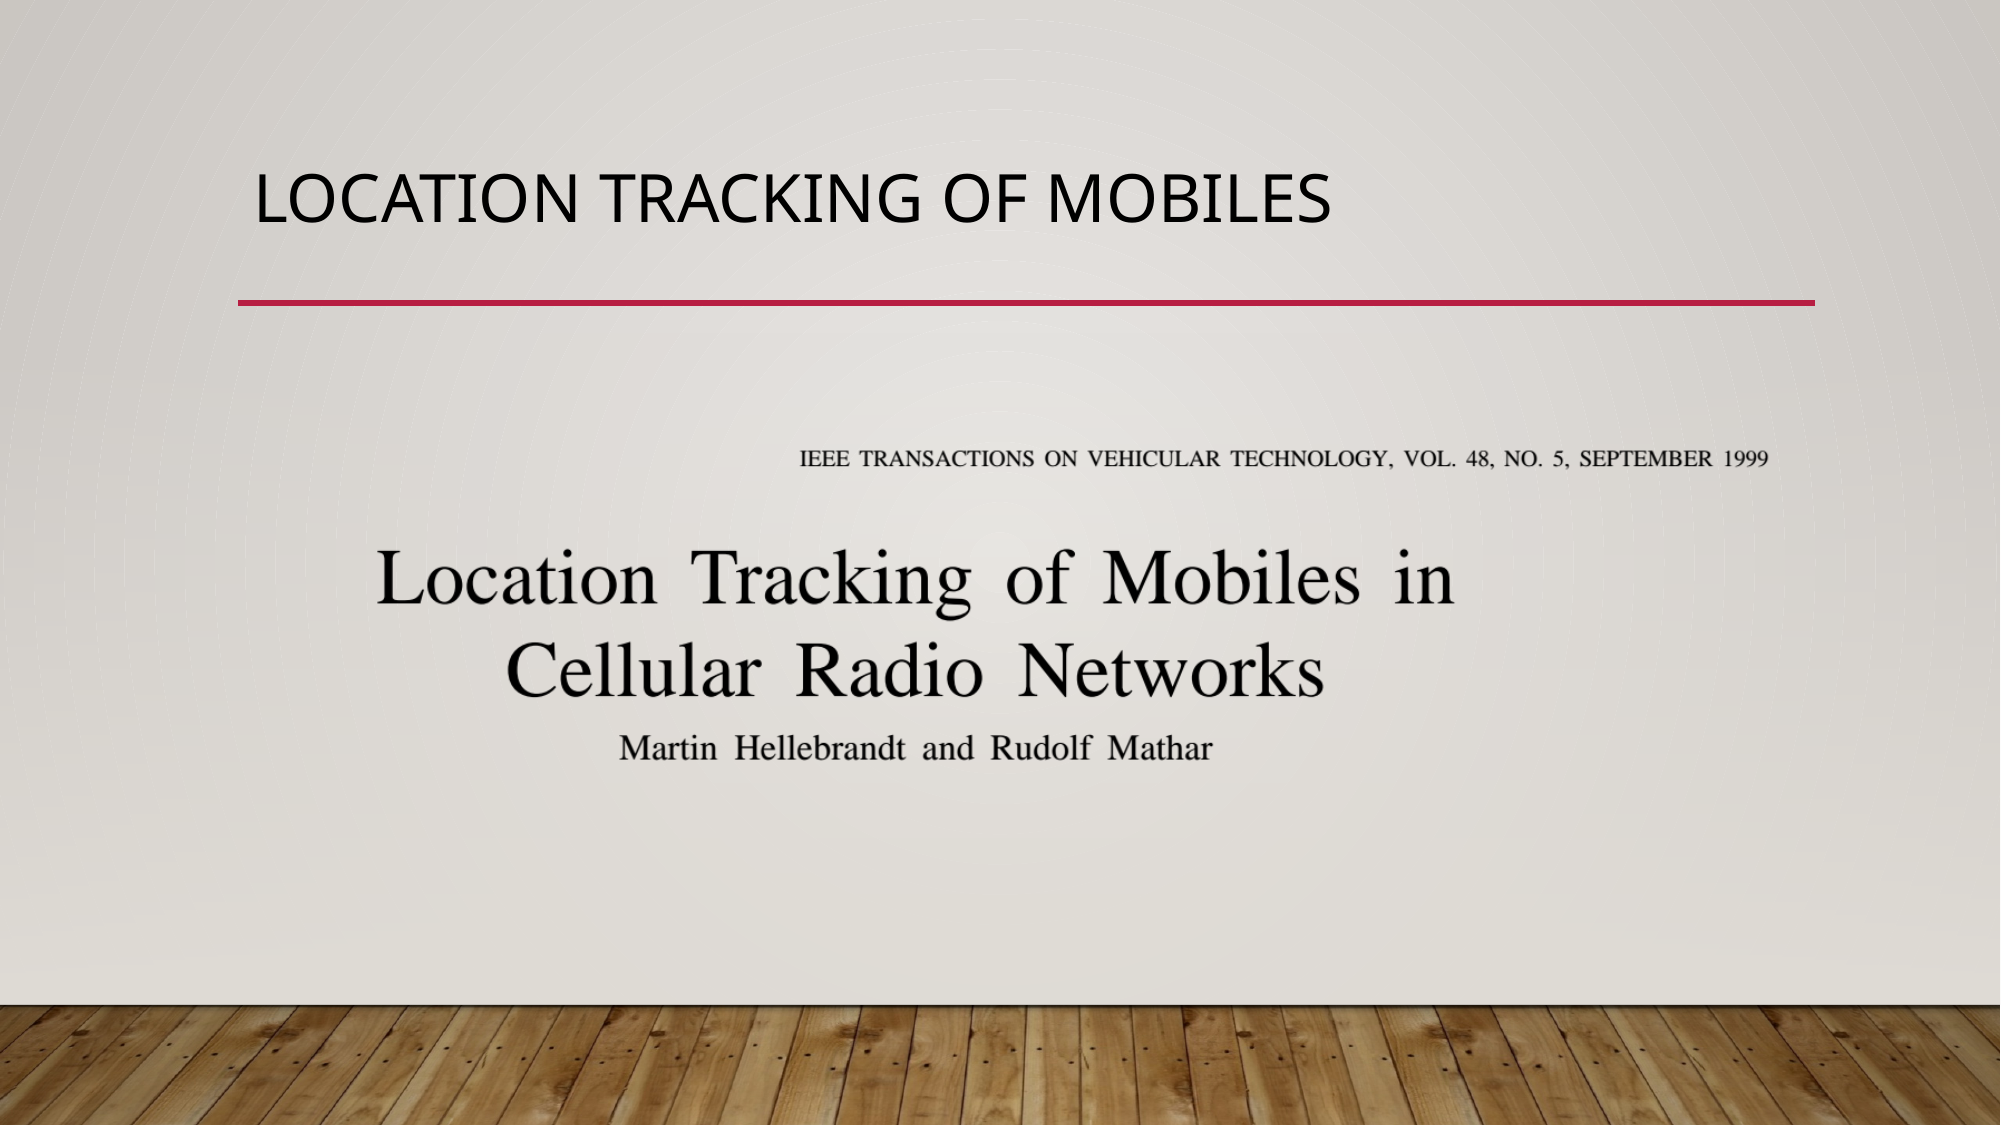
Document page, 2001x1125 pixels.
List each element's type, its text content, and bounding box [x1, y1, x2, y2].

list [237, 406, 1814, 822]
title Location Tracking of Mobiles [238, 131, 1814, 305]
picture [0, 1005, 2000, 1125]
